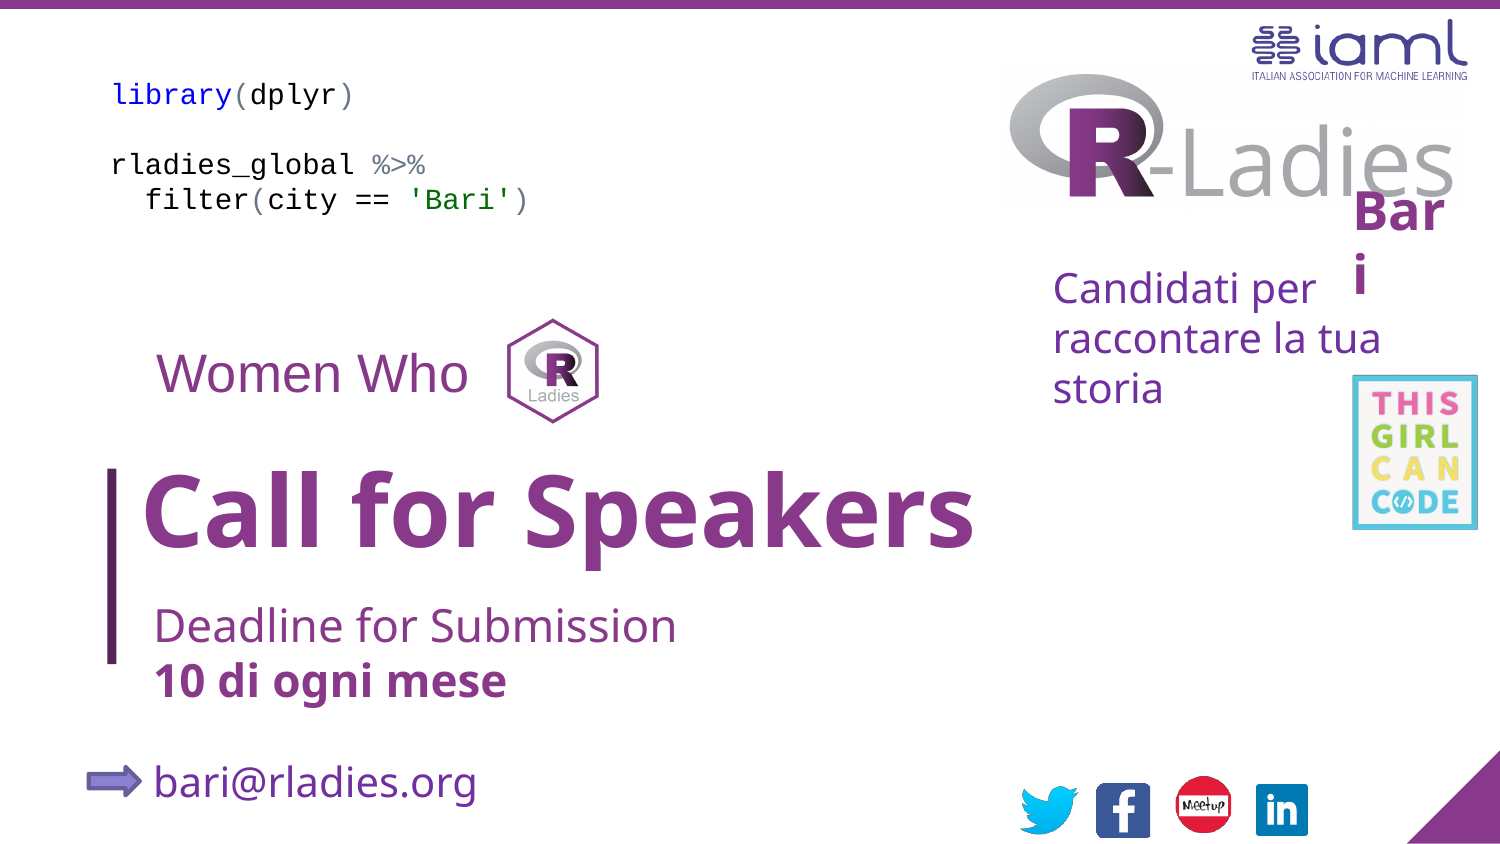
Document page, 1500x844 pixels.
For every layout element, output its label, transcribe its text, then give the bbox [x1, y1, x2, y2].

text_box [139, 312, 605, 430]
text_box Bari [1337, 208, 1474, 247]
text_box Candidati per raccontare la tua storia [1037, 247, 1500, 326]
text_box [1175, 776, 1232, 833]
text_box library(dplyr) rladies_global %>% filter(city == 'Bari') [94, 60, 812, 217]
text_box [1015, 776, 1083, 844]
picture [1268, 795, 1273, 824]
picture [1278, 802, 1296, 824]
text_box Deadline for Submission 10 di ogni mese bari@rladies.org [138, 581, 769, 660]
picture [1000, 14, 1474, 215]
text_box [1096, 783, 1151, 838]
picture [1318, 350, 1500, 555]
text_box [86, 764, 142, 798]
title Call for Speakers [125, 412, 1013, 603]
